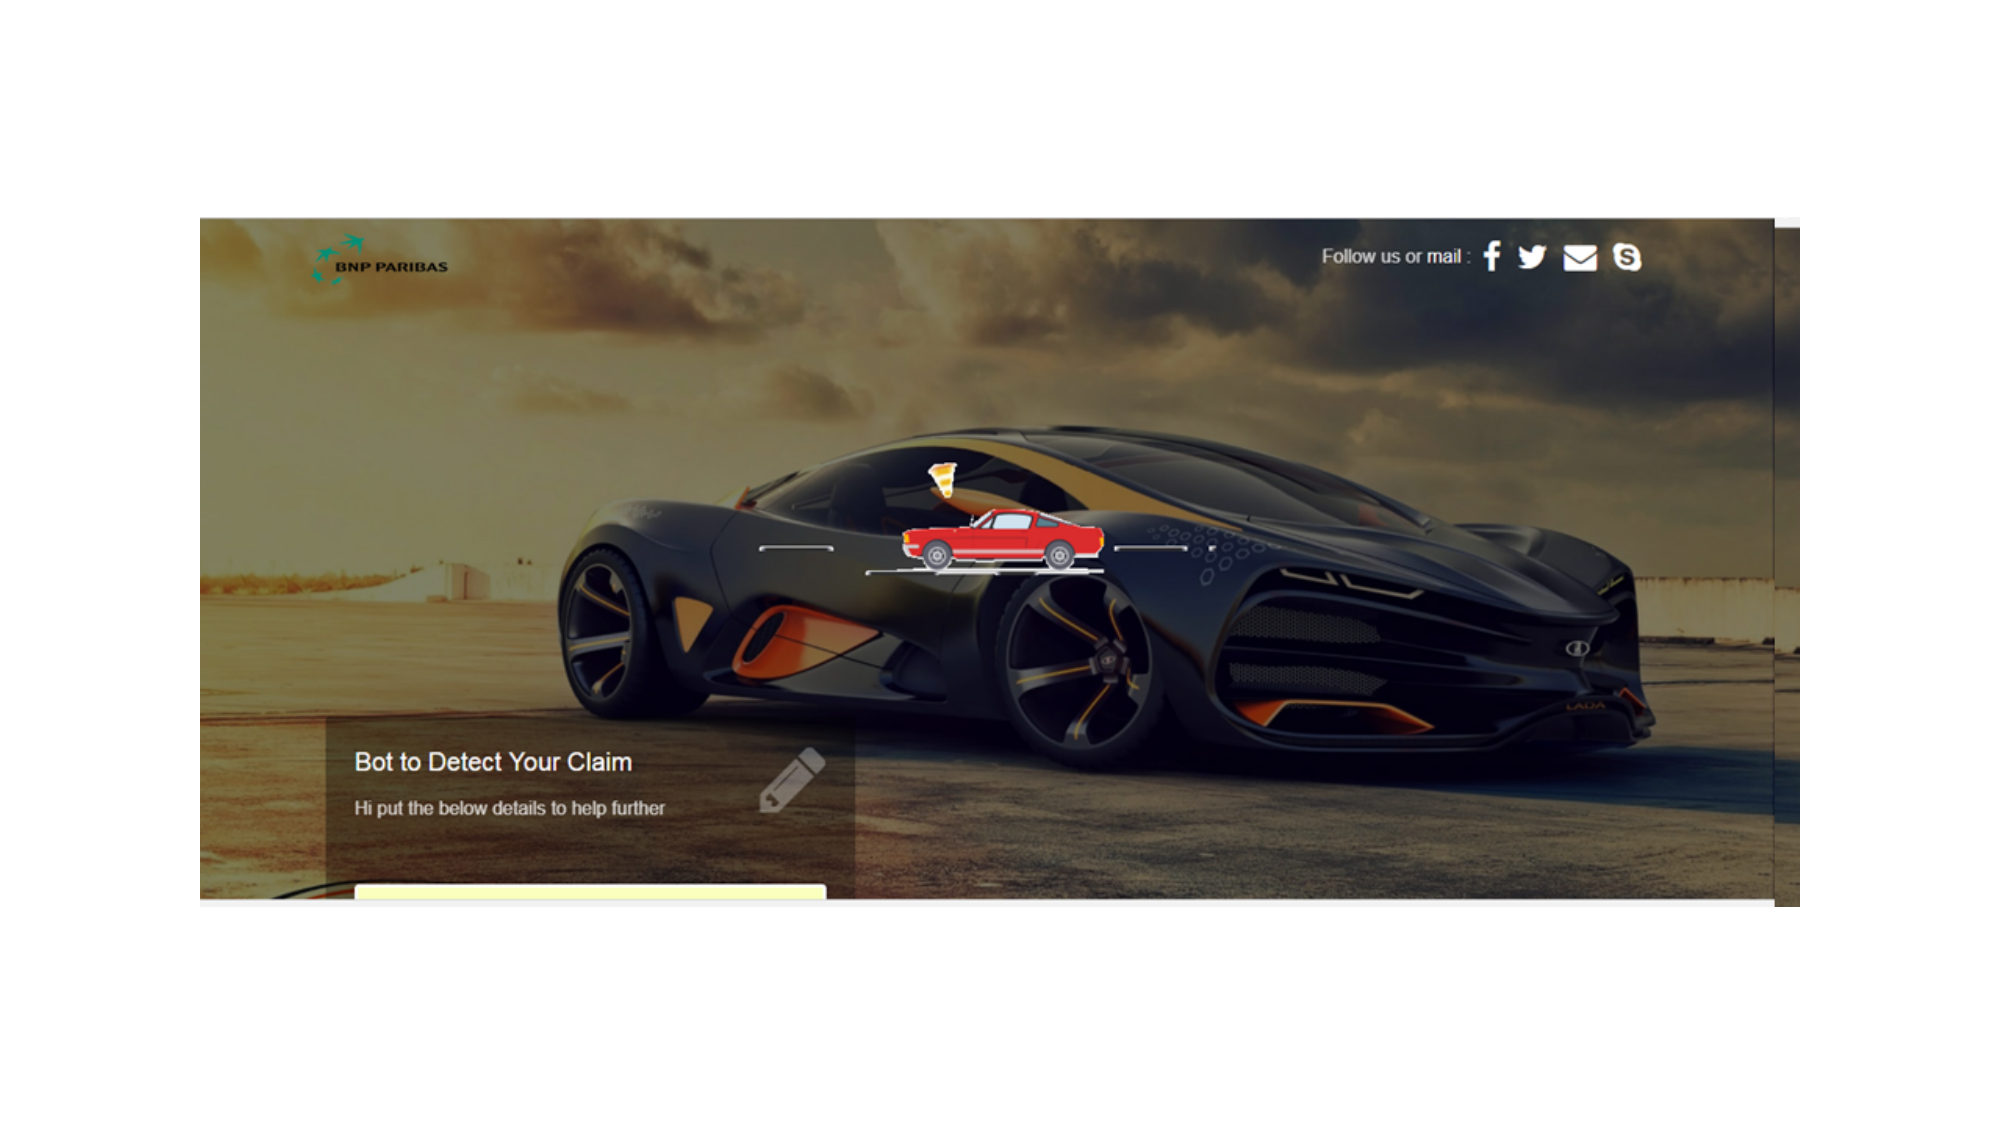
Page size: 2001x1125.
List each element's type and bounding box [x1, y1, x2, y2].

picture [200, 217, 1800, 908]
